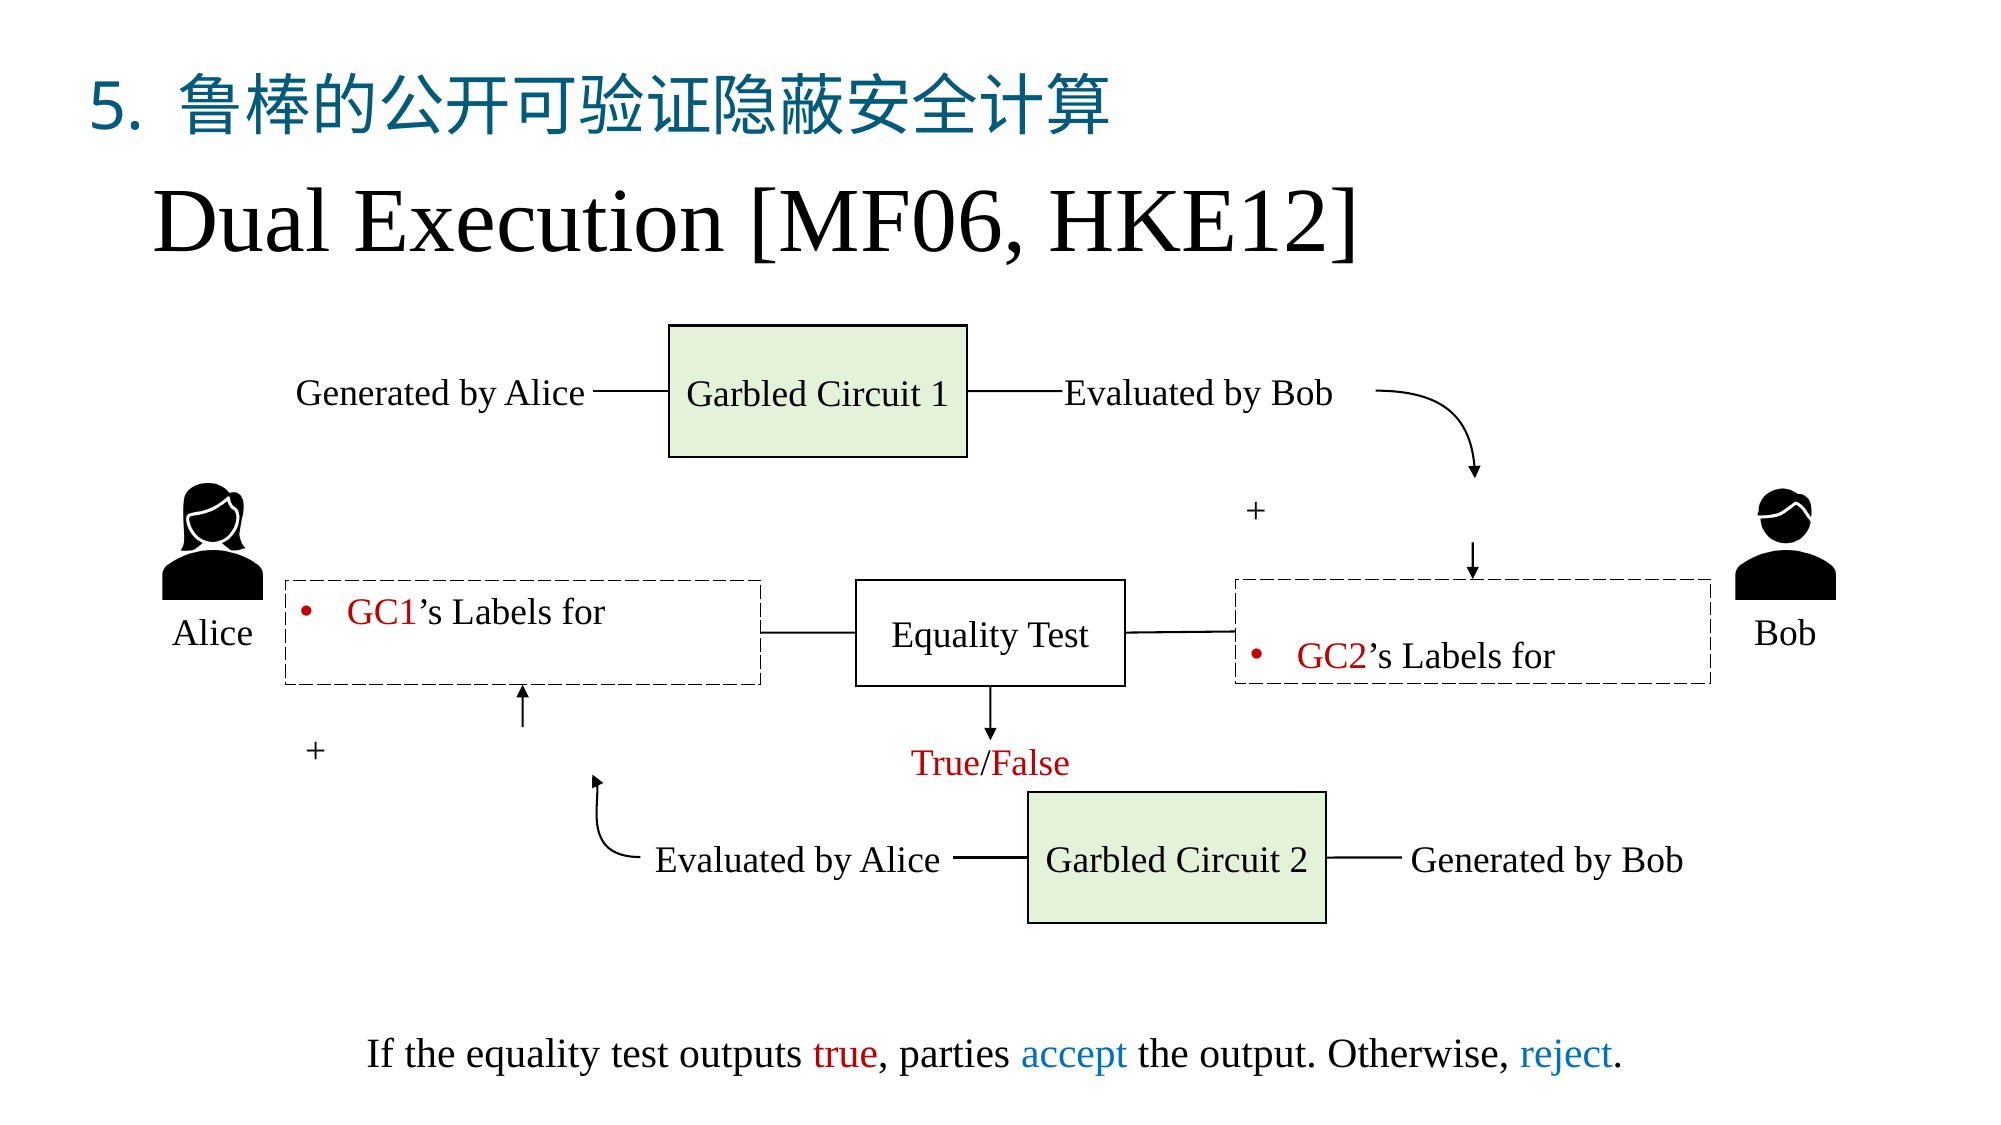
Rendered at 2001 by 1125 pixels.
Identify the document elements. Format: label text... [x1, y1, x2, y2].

text_box Equality Test [855, 579, 1126, 686]
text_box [285, 580, 761, 727]
text_box 5. 鲁棒的公开可验证隐蔽安全计算 [73, 55, 1128, 150]
text_box If the equality test outputs true, parties accept the output. Otherwise, reject. [22, 1018, 1978, 1084]
text_box True/False [878, 731, 1103, 791]
text_box Bob [1711, 600, 1945, 660]
text_box Alice [107, 600, 285, 660]
text_box Dual Execution [MF06, HKE12] [137, 112, 1863, 331]
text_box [640, 827, 1029, 888]
picture [1710, 471, 1861, 622]
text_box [280, 325, 968, 457]
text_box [1221, 391, 1729, 539]
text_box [1028, 791, 1723, 924]
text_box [1235, 542, 1711, 686]
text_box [280, 719, 803, 858]
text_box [986, 360, 1376, 422]
picture [137, 471, 288, 622]
